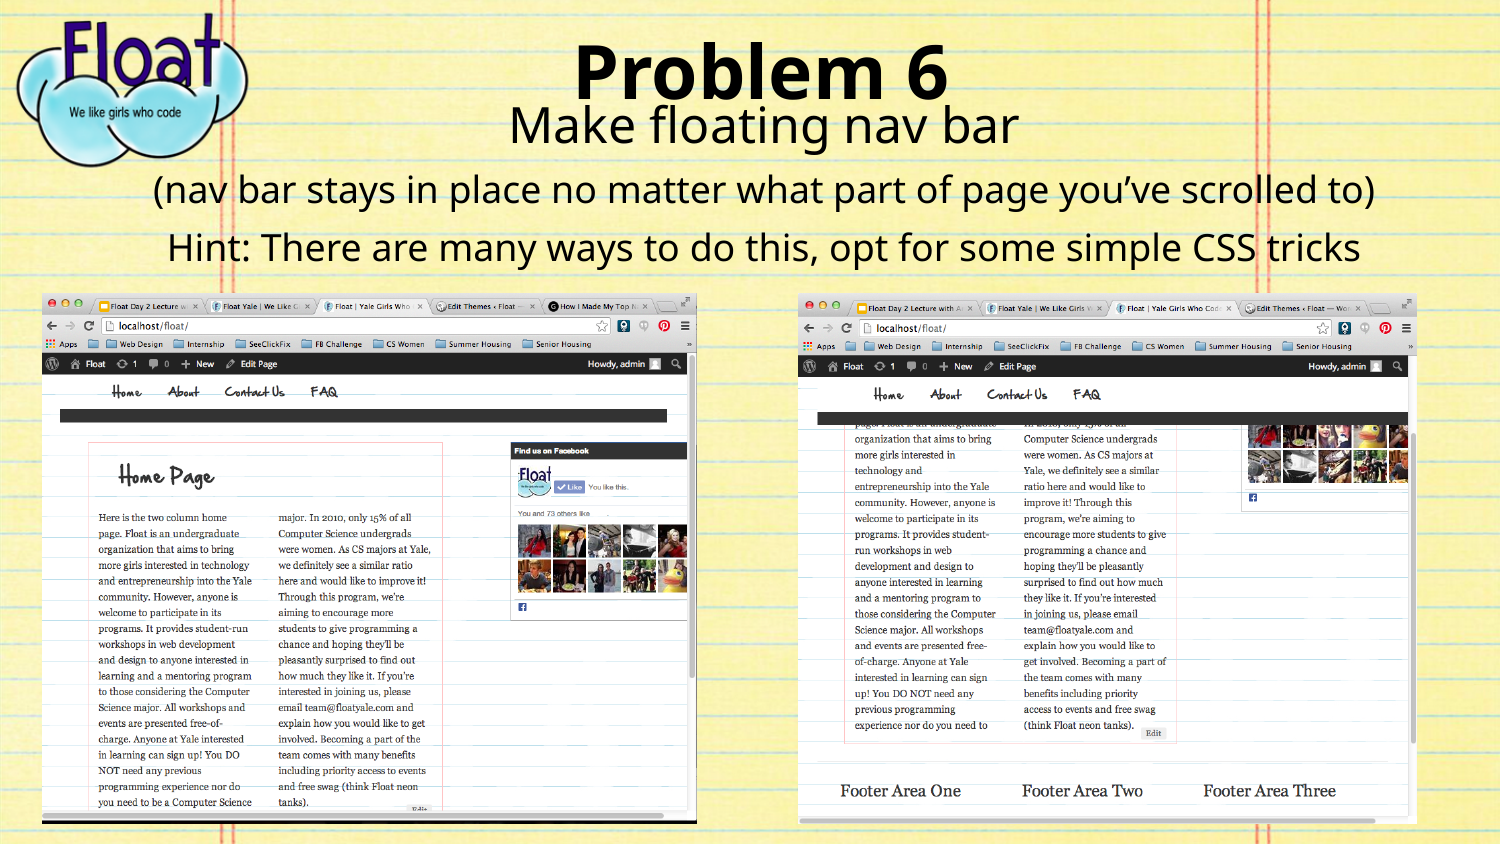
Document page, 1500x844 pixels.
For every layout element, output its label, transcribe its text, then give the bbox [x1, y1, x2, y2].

picture [0, 0, 179, 78]
picture [0, 0, 1500, 844]
list Make floating nav bar (nav bar stays in place no matter what part of page you’ve scrolled to) Hint: There are many ways to do this, opt for some simple CSS tricks [0, 78, 1436, 184]
title Problem 6 [179, 0, 1343, 78]
